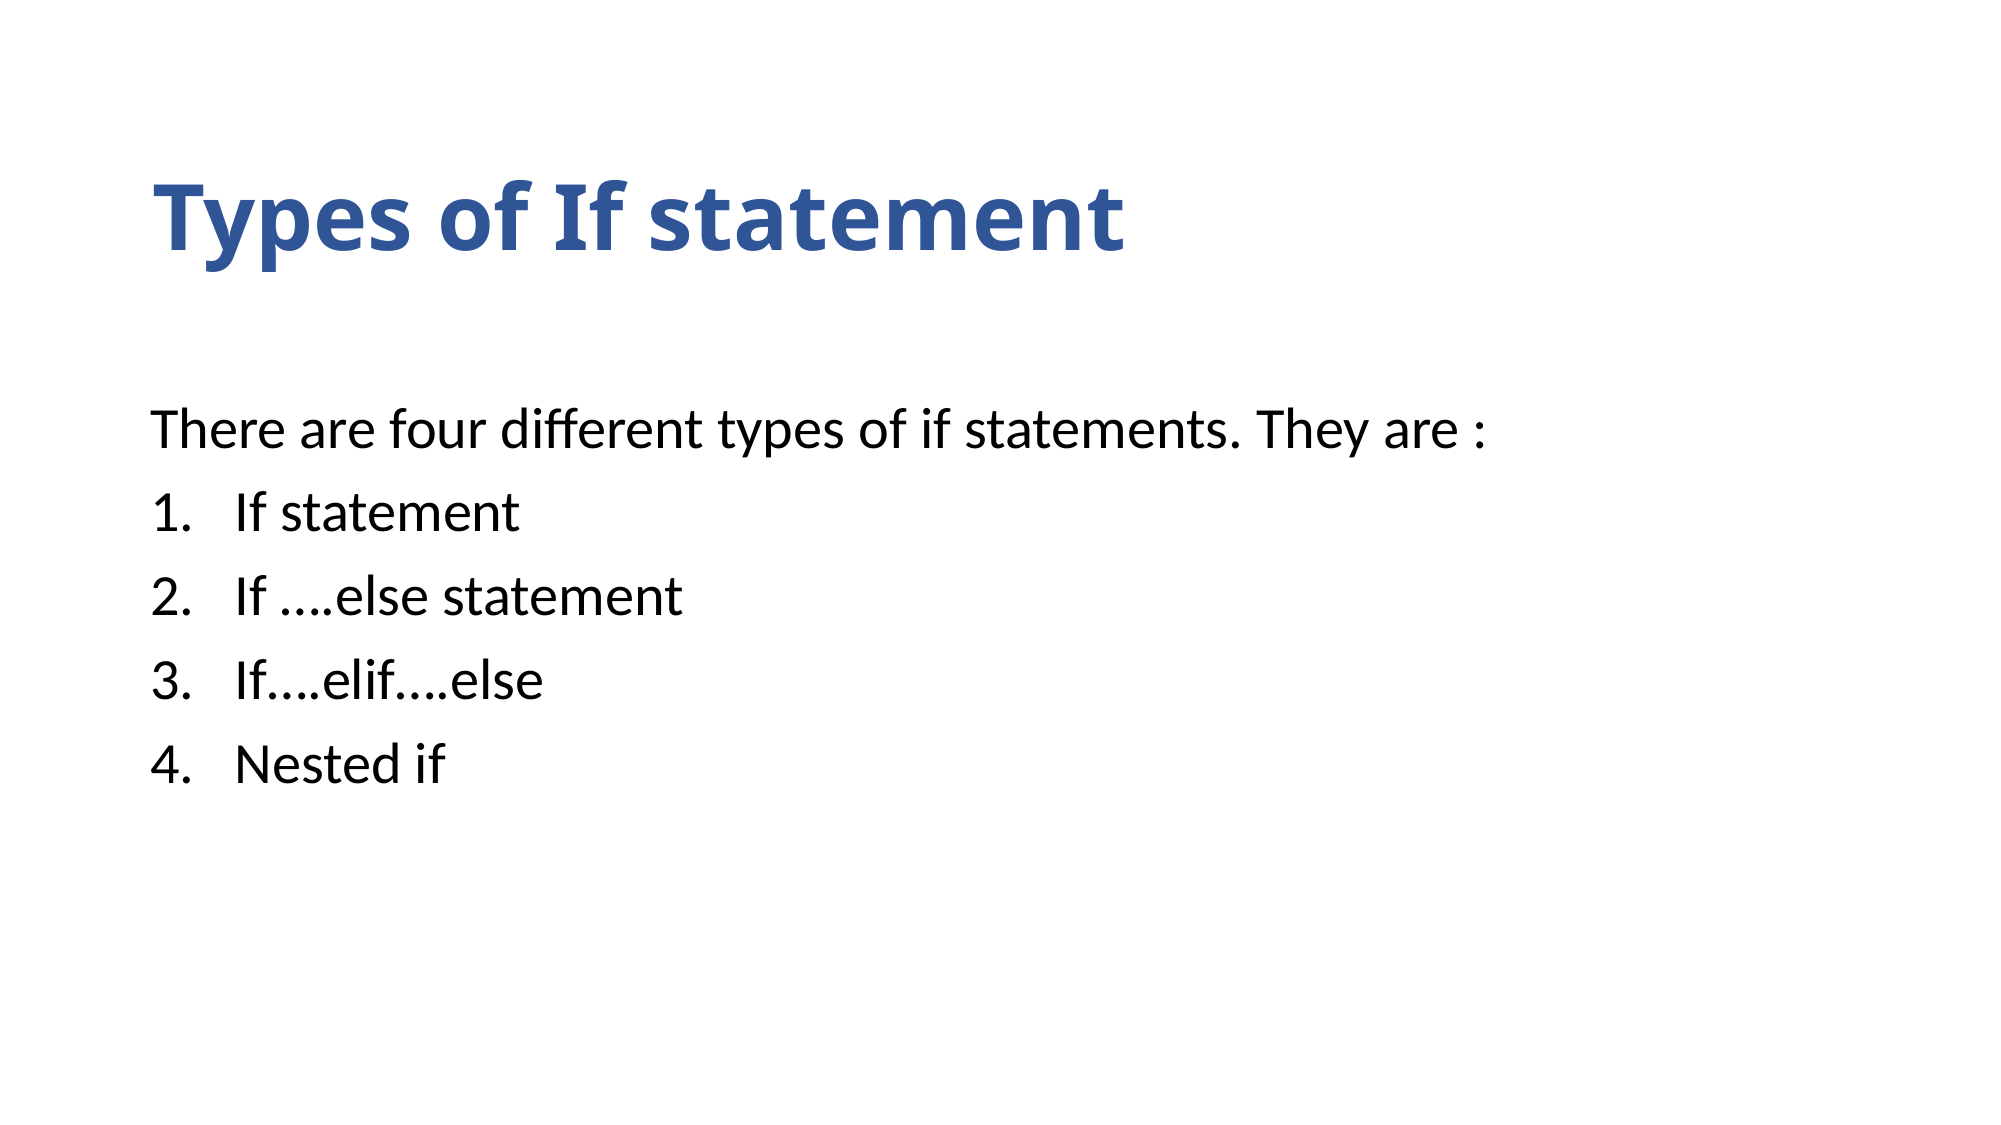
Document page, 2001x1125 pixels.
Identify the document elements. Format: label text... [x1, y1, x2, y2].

title Types of If statement [137, 112, 1863, 330]
list There are four different types of if statements. They are : If statement If ….else statement If….elif….else Nested if [135, 299, 1861, 1014]
